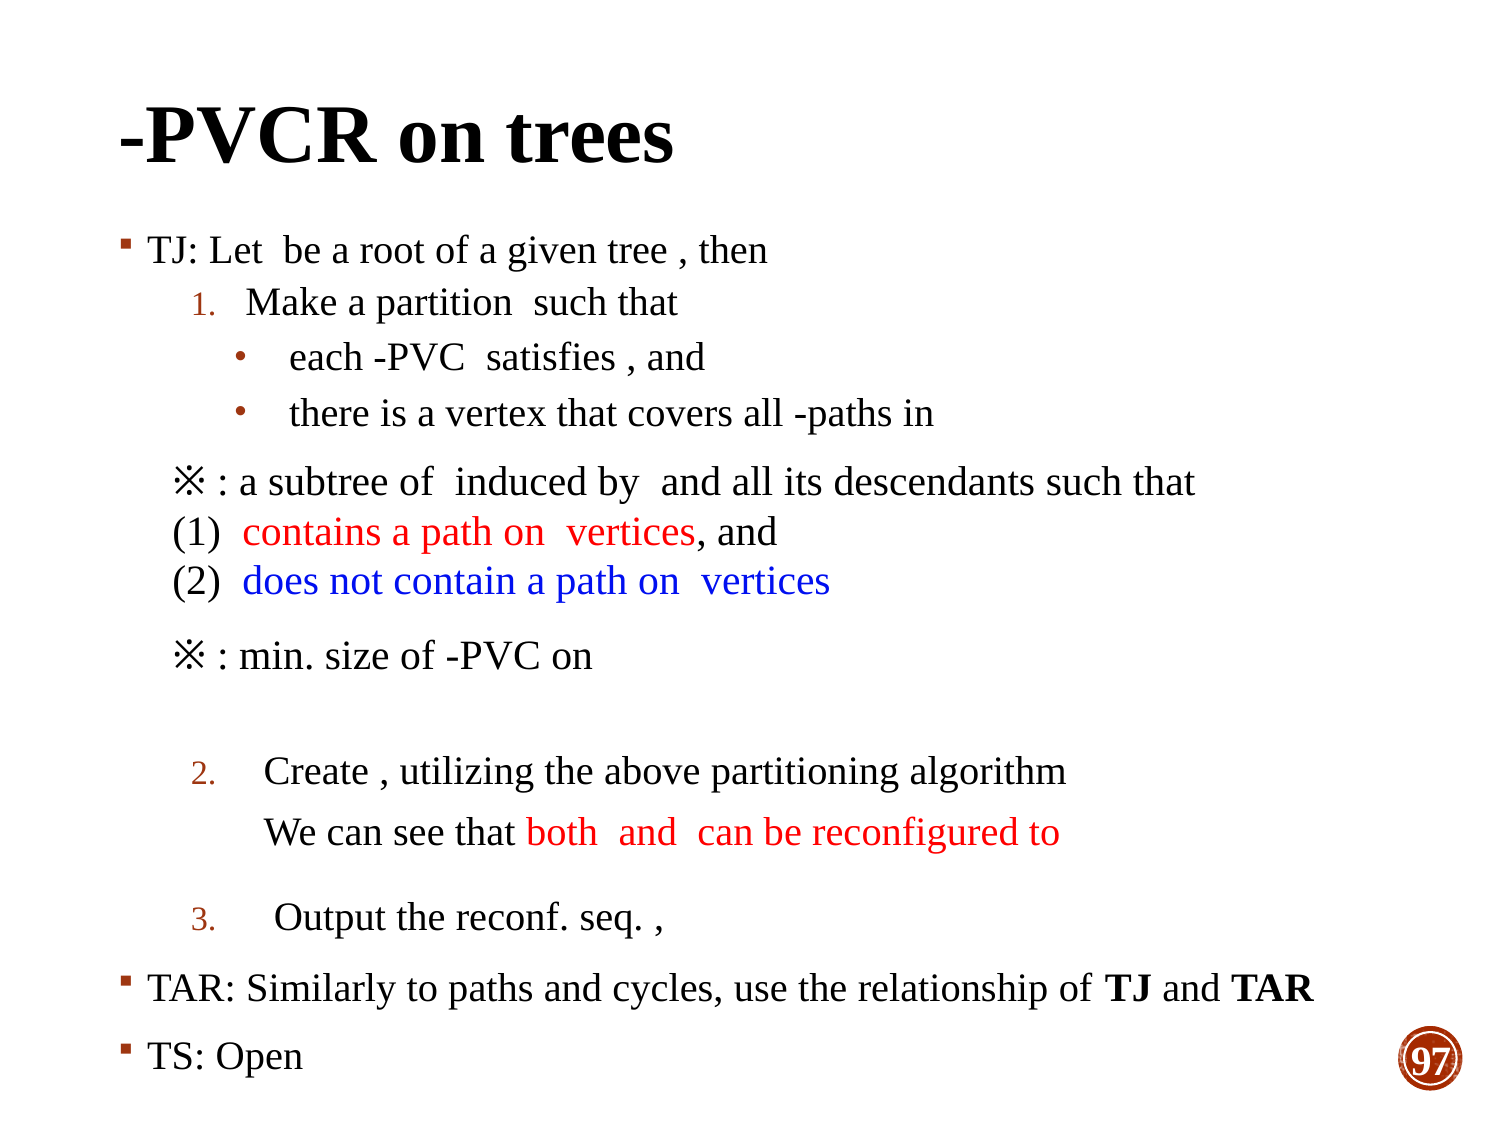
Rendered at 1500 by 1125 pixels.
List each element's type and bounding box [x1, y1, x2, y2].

slide_number [1391, 1028, 1471, 1089]
